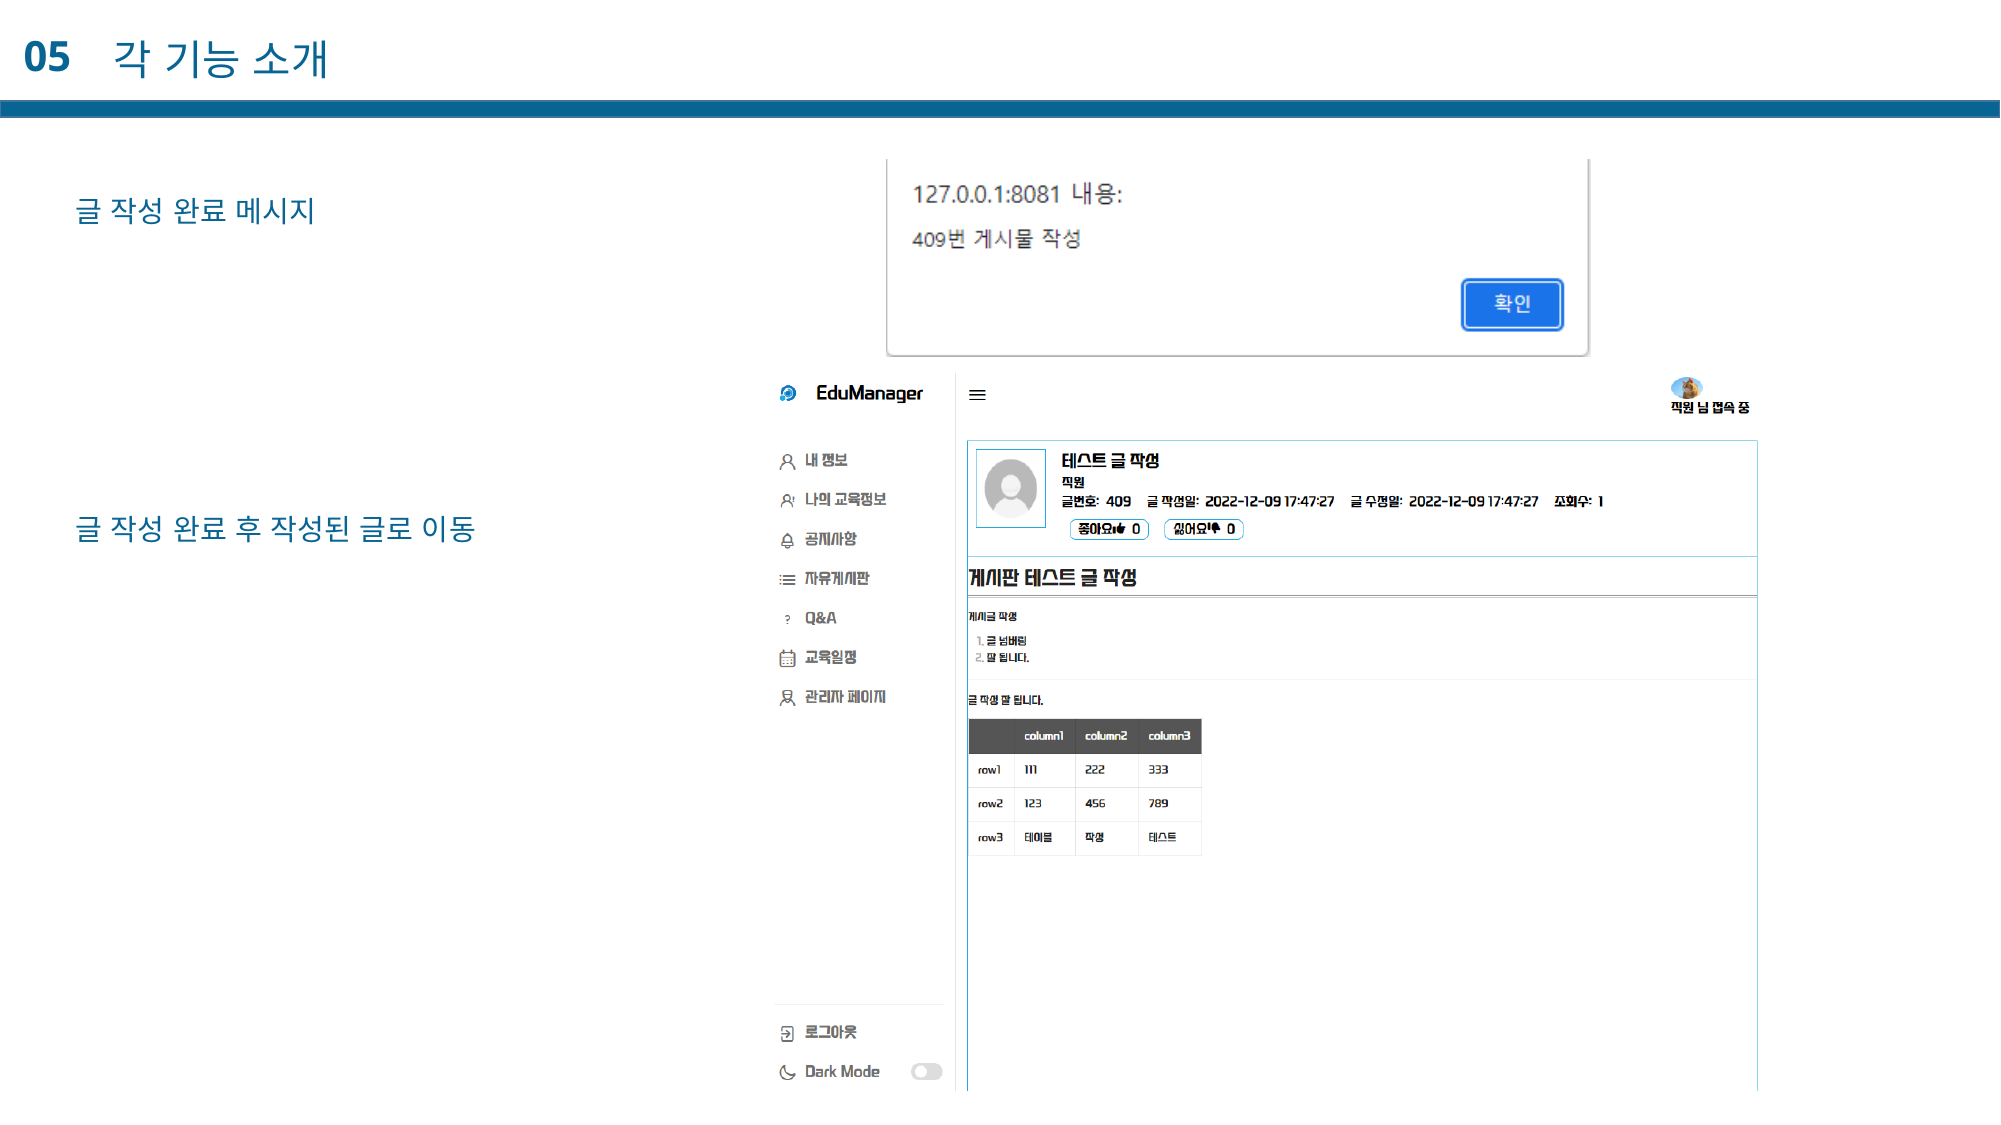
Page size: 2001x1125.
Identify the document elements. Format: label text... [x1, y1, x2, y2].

picture [886, 159, 1591, 357]
text_box 각 기능 소개 [99, 26, 346, 92]
text_box [0, 100, 2000, 118]
text_box 글 작성 완료 메시지 [60, 186, 608, 236]
text_box 글 작성 완료 후 작성된 글로 이동 [60, 504, 608, 554]
picture [774, 373, 1761, 1091]
text_box 05 [8, 22, 87, 88]
